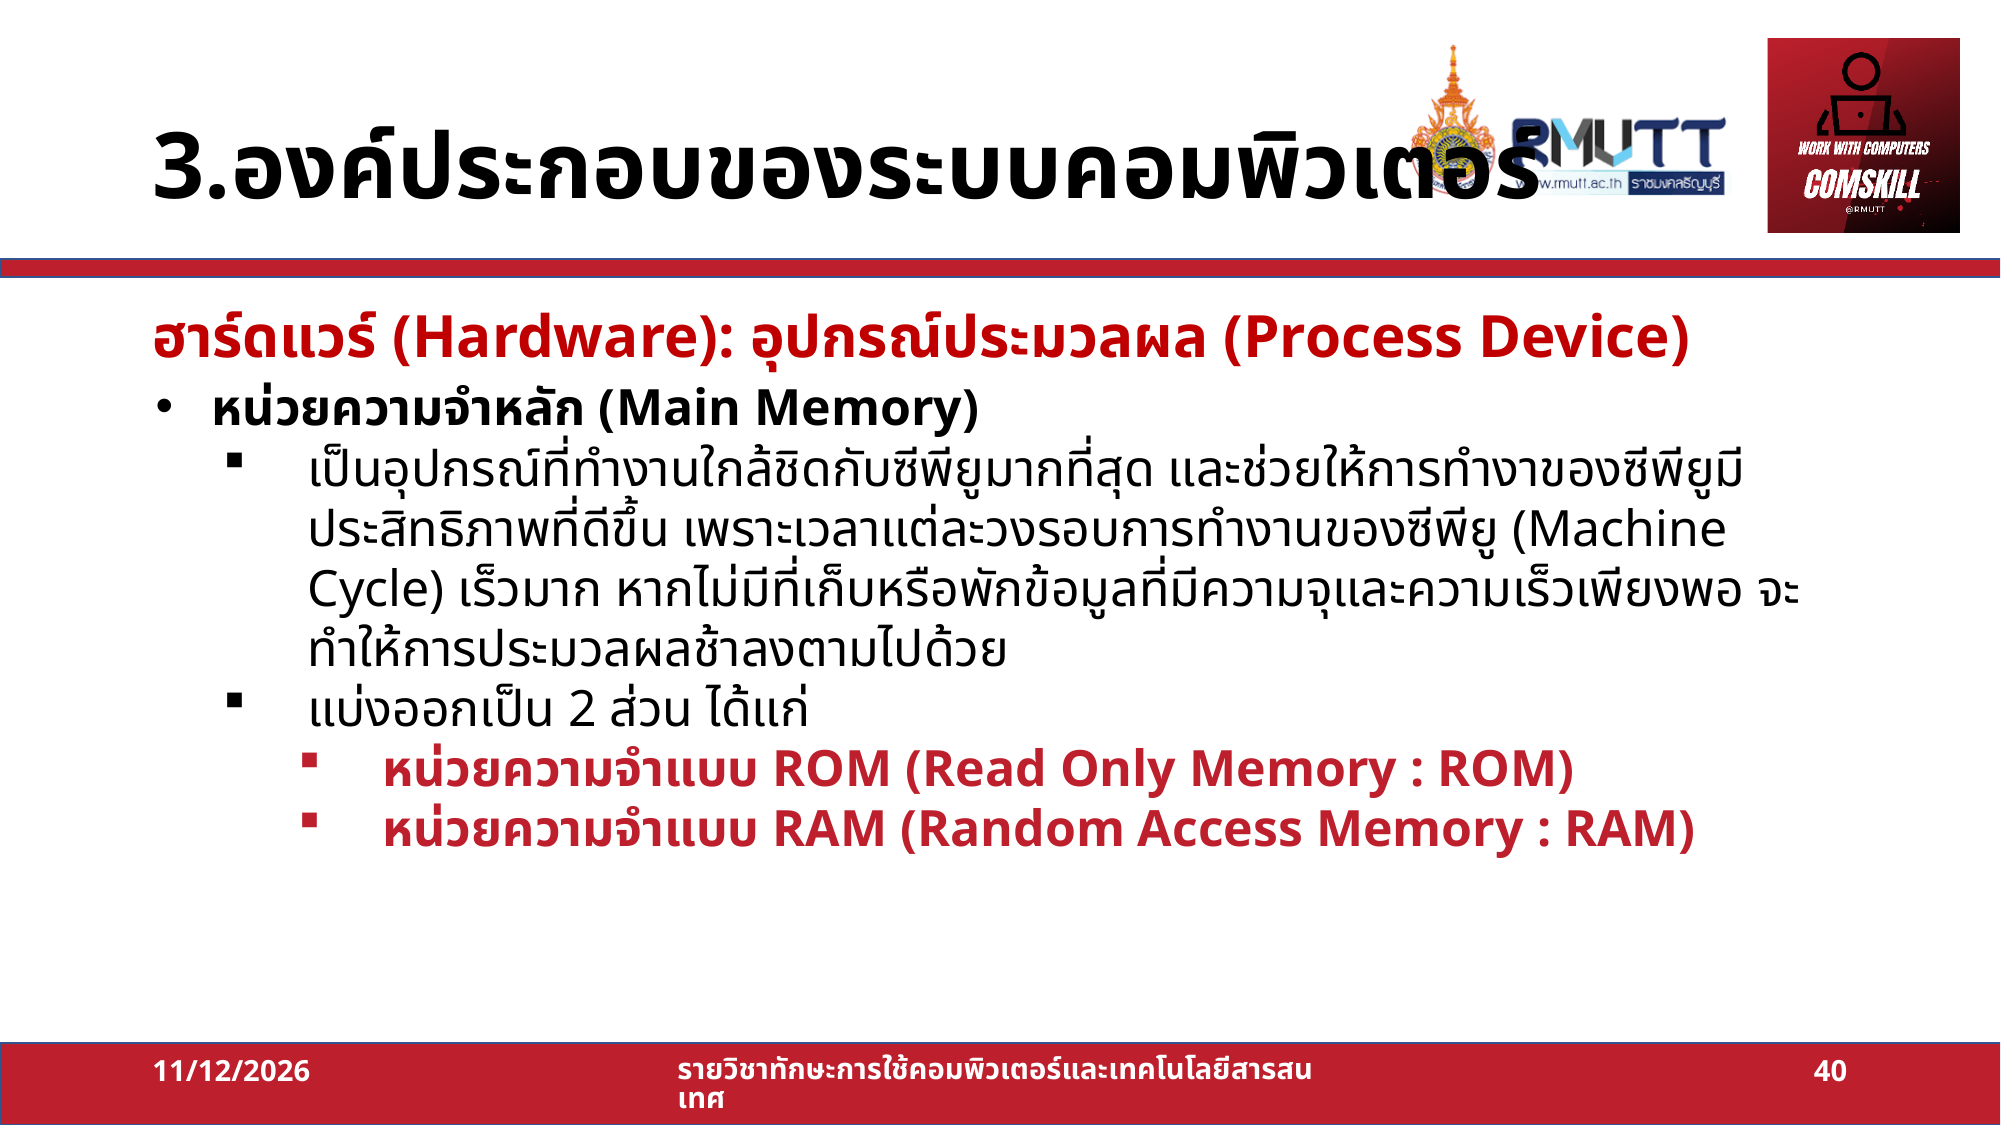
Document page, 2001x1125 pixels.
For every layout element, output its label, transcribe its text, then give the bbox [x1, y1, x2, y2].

text_box หน่วยความจำหลัก (Main Memory) [140, 368, 1273, 503]
slide_number 40 [1412, 1042, 1863, 1103]
text_box เป็นอุปกรณ์ที่ทำงานใกล้ชิดกับซีพียูมากที่สุด และช่วยให้การทำงาของซีพียูมีประสิทธิภาพที่ดีขึ้น เพราะเวลาแต่ละวงรอบการทำงานของซีพียู (Machine Cycle) เร็วมาก หากไม่มีที่เก็บหรือพักข้อมูลที่มีความจุและความเร็วเพียงพอ จะทำให้การประมวลผลช้าลงตามไปด้วย แบ่งออกเป็น 2 ส่วน ได้แก่ หน่วยความจำแบบ ROM (Read Only Memory : ROM) หน่วยความจำแบบ RAM (Random Access Memory : RAM) [208, 429, 1887, 865]
list ฮาร์ดแวร์ (Hardware): อุปกรณ์ประมวลผล (Process Device) [137, 299, 1937, 1014]
picture [1402, 38, 2001, 233]
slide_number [137, 1042, 588, 1103]
footer รายวิชาทักษะการใช้คอมพิวเตอร์และเทคโนโลยีสารสนเทศ [662, 1042, 1338, 1103]
title 3.องค์ประกอบของระบบคอมพิวเตอร์ [137, 59, 1863, 278]
